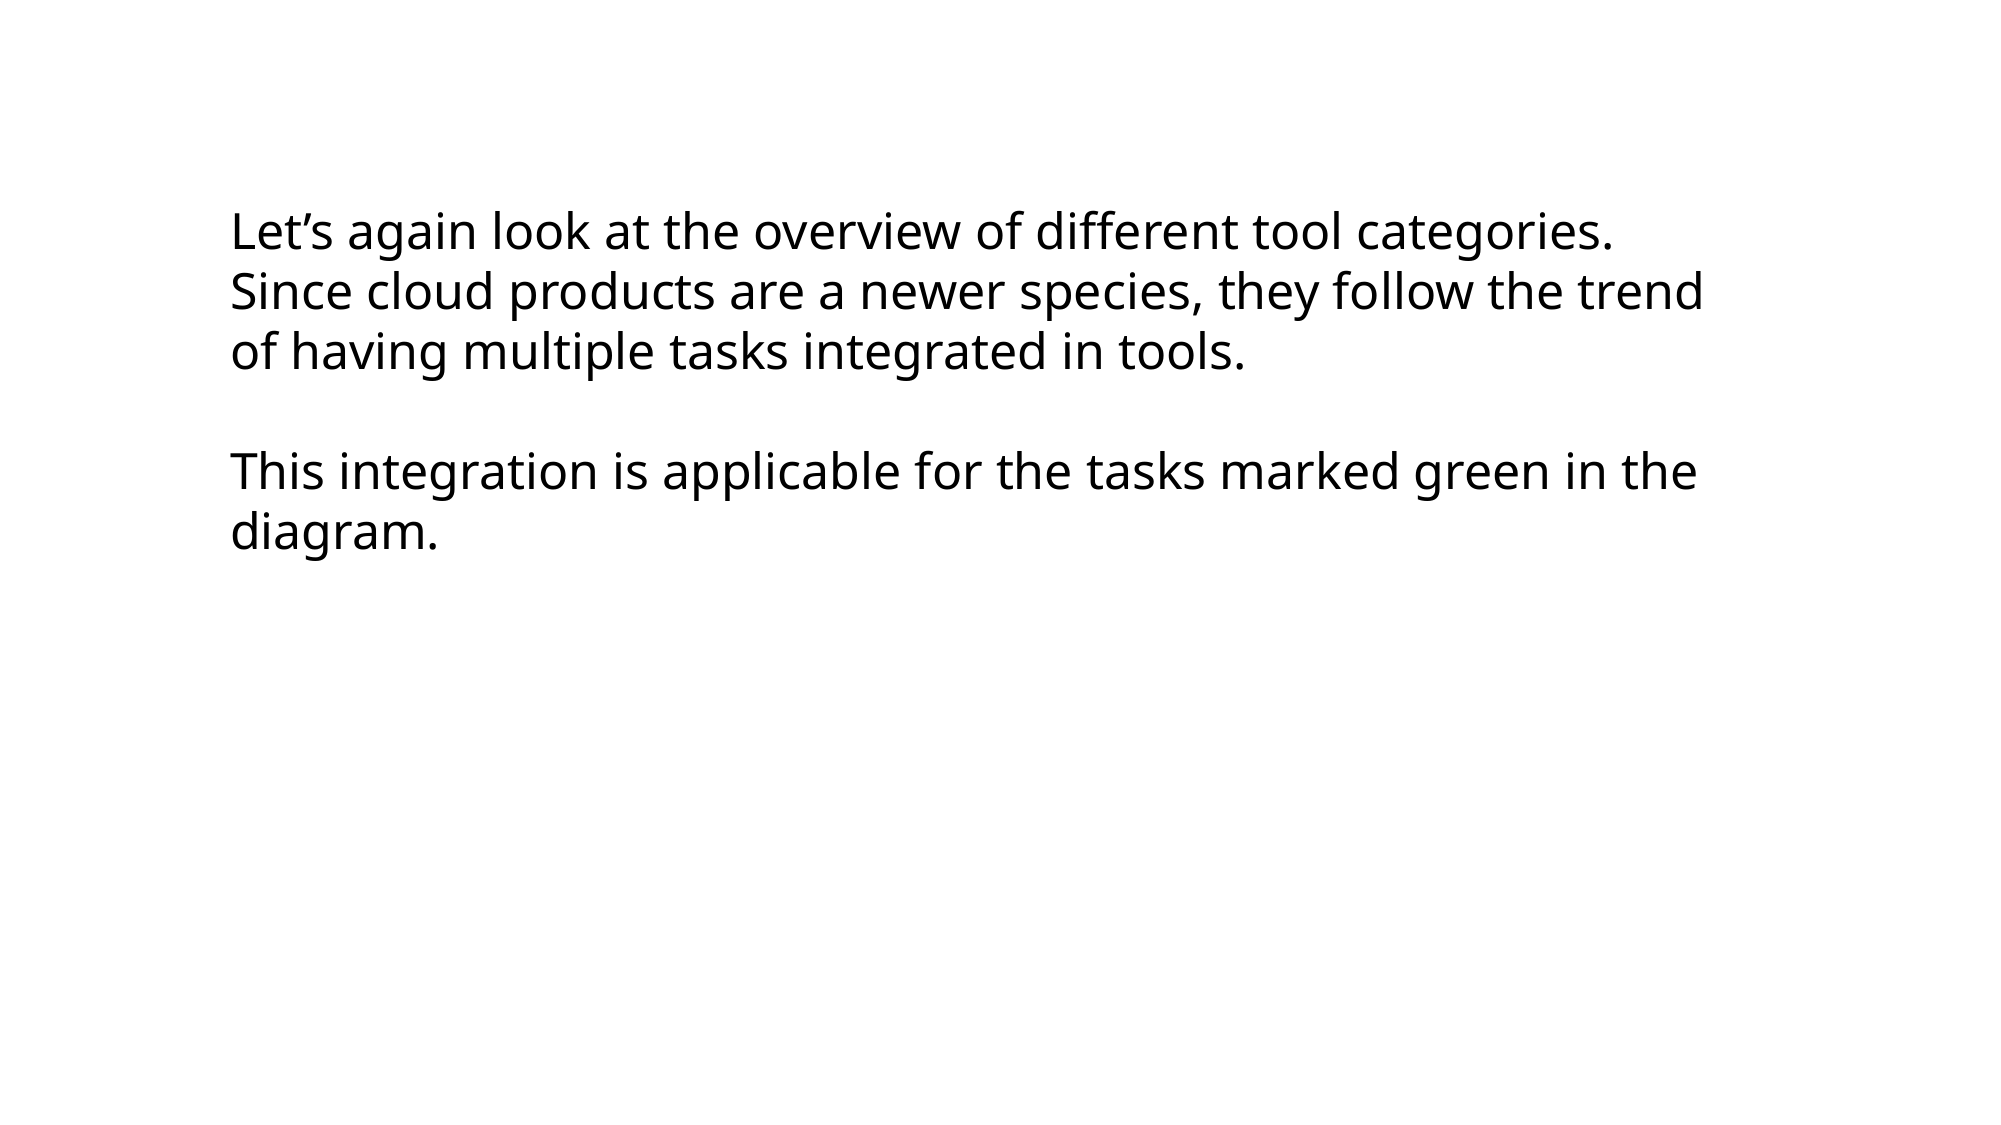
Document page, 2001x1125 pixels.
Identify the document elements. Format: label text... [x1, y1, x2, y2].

text_box Let’s again look at the overview of different tool categories. Since cloud products are a newer species, they follow the trend of having multiple tasks integrated in tools. This integration is applicable for the tasks marked green in the diagram. [215, 192, 1735, 628]
